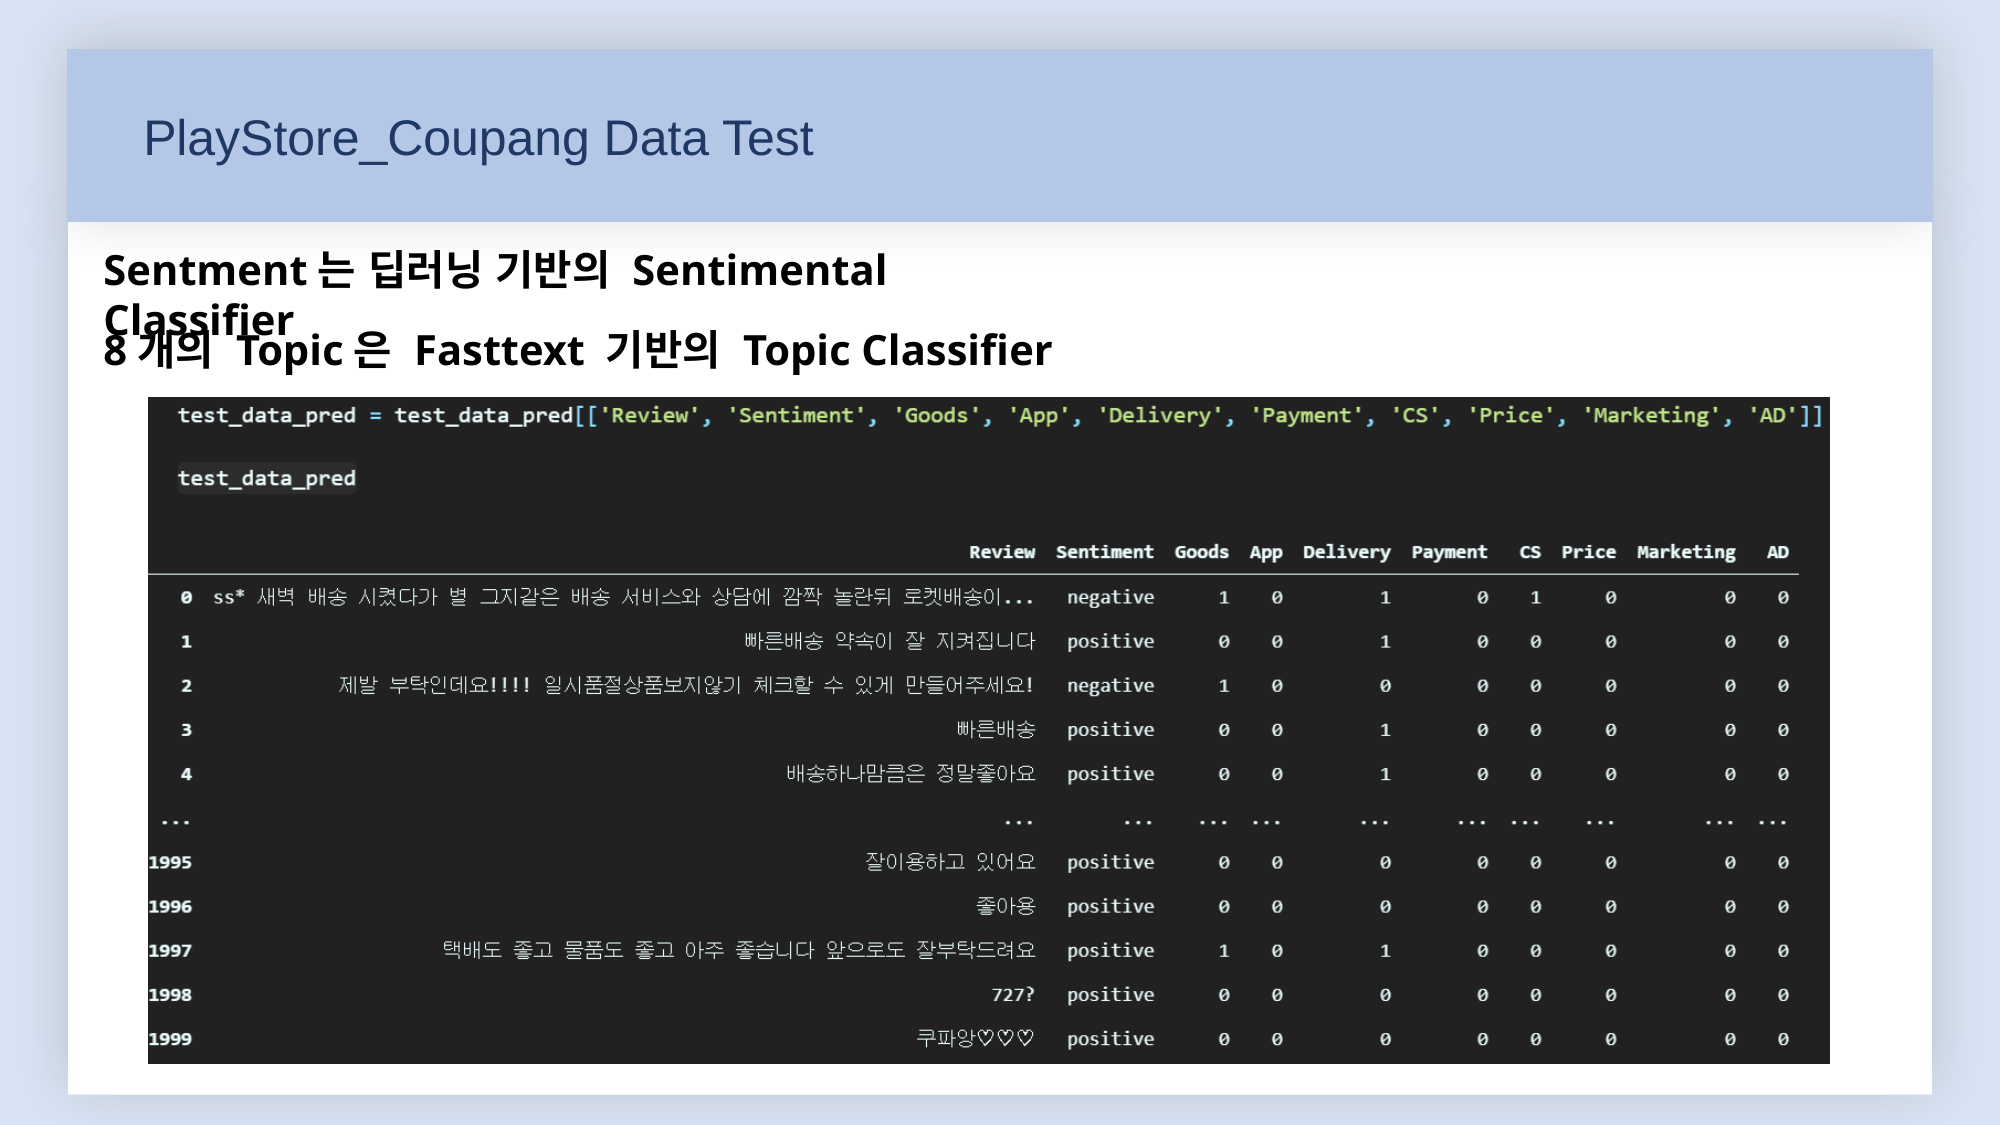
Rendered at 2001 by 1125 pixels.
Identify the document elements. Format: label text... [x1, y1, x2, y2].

text_box PlayStore_Coupang Data Test [128, 98, 1769, 173]
text_box [67, 49, 1933, 222]
picture [148, 397, 1830, 1065]
text_box Sentment는 딥러닝 기반의 Sentimental Classifier [88, 236, 1095, 316]
text_box [67, 228, 1933, 1096]
text_box 8개의 Topic은 Fasttext 기반의 Topic Classifier [88, 316, 1095, 382]
